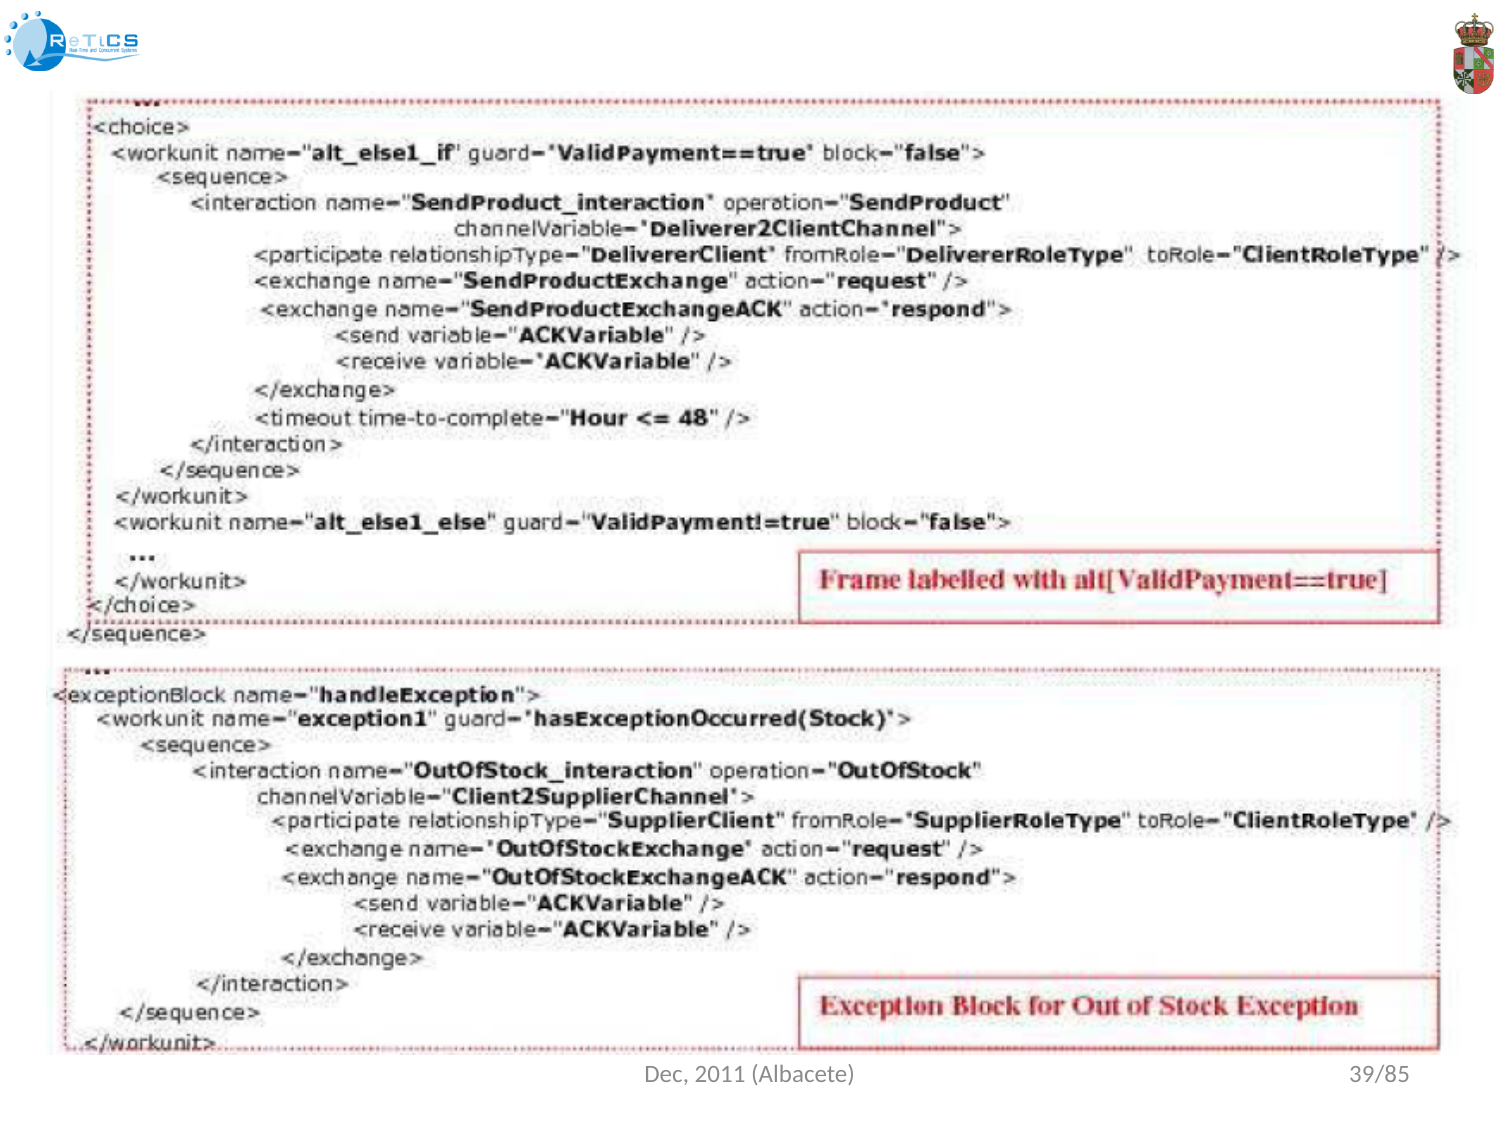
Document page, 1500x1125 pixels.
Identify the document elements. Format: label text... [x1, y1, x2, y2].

picture [46, 11, 1494, 1055]
footer Dec, 2011 (Albacete) [512, 1062, 988, 1103]
picture [4, 10, 141, 71]
slide_number 39/85 [1074, 1062, 1425, 1103]
